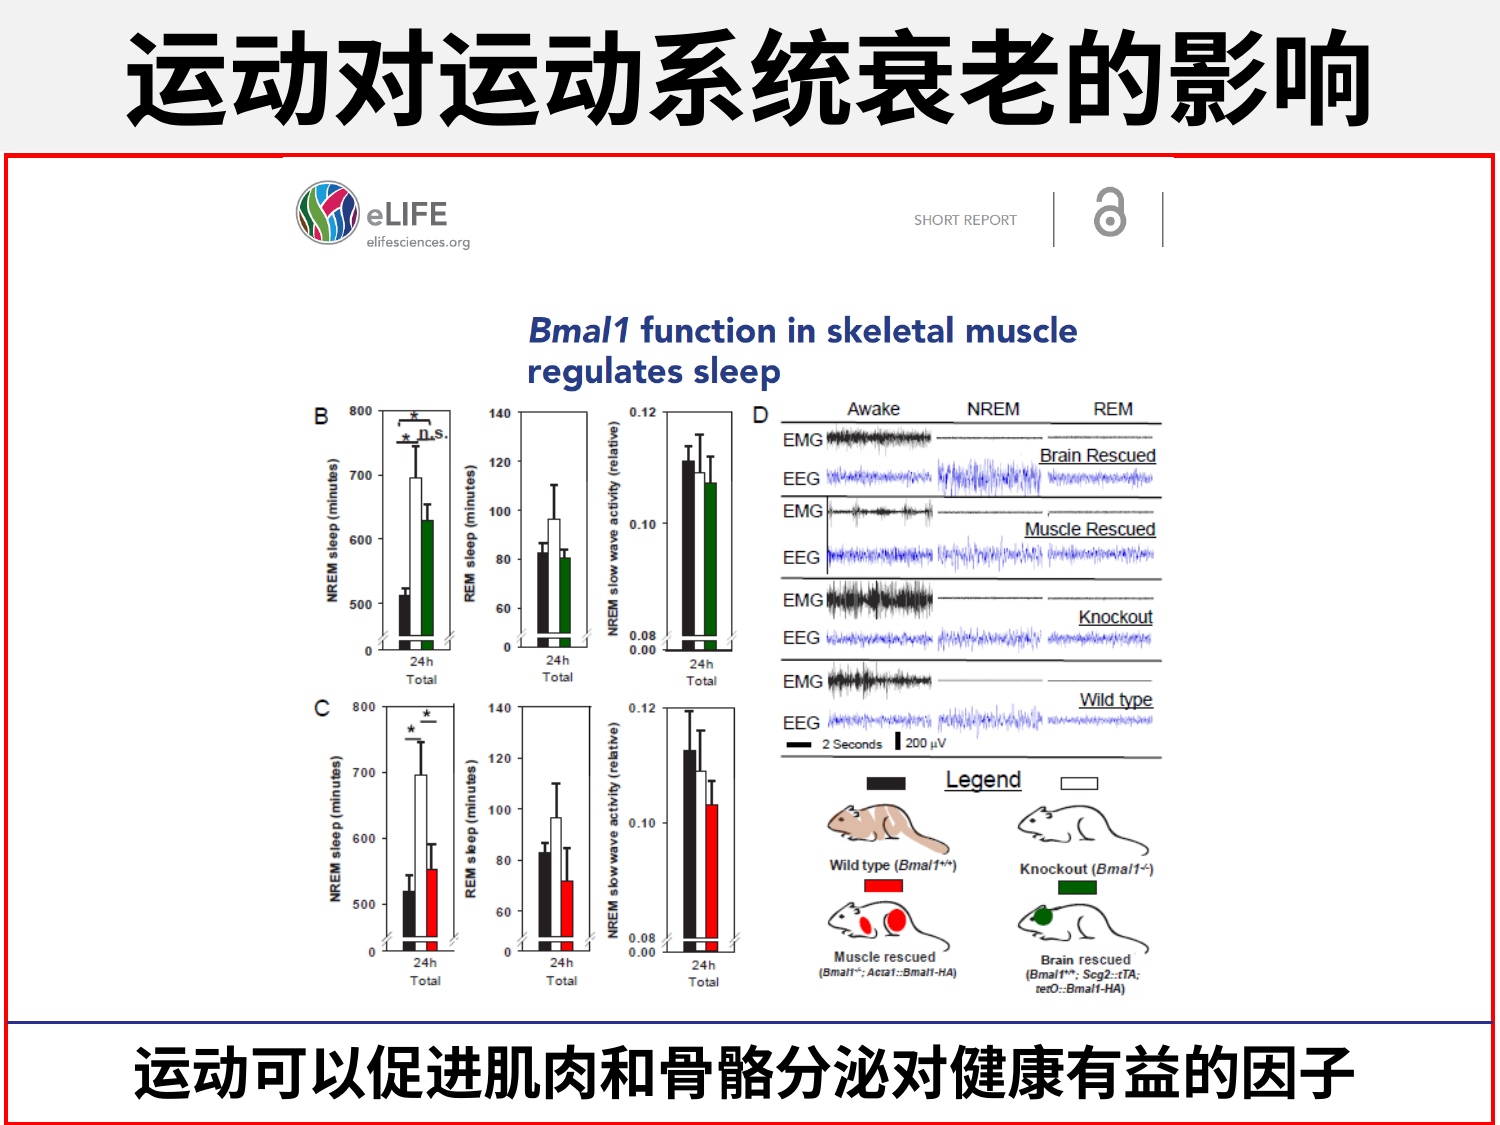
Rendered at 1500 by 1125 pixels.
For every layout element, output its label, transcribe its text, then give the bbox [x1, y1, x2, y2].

text_box [5, 155, 1494, 1124]
text_box 运动对运动系统衰老的影响 [0, 0, 1500, 152]
picture [282, 157, 1174, 394]
picture [306, 396, 1193, 1013]
text_box 运动可以促进肌肉和骨骼分泌对健康有益的因子 [5, 1029, 1485, 1114]
